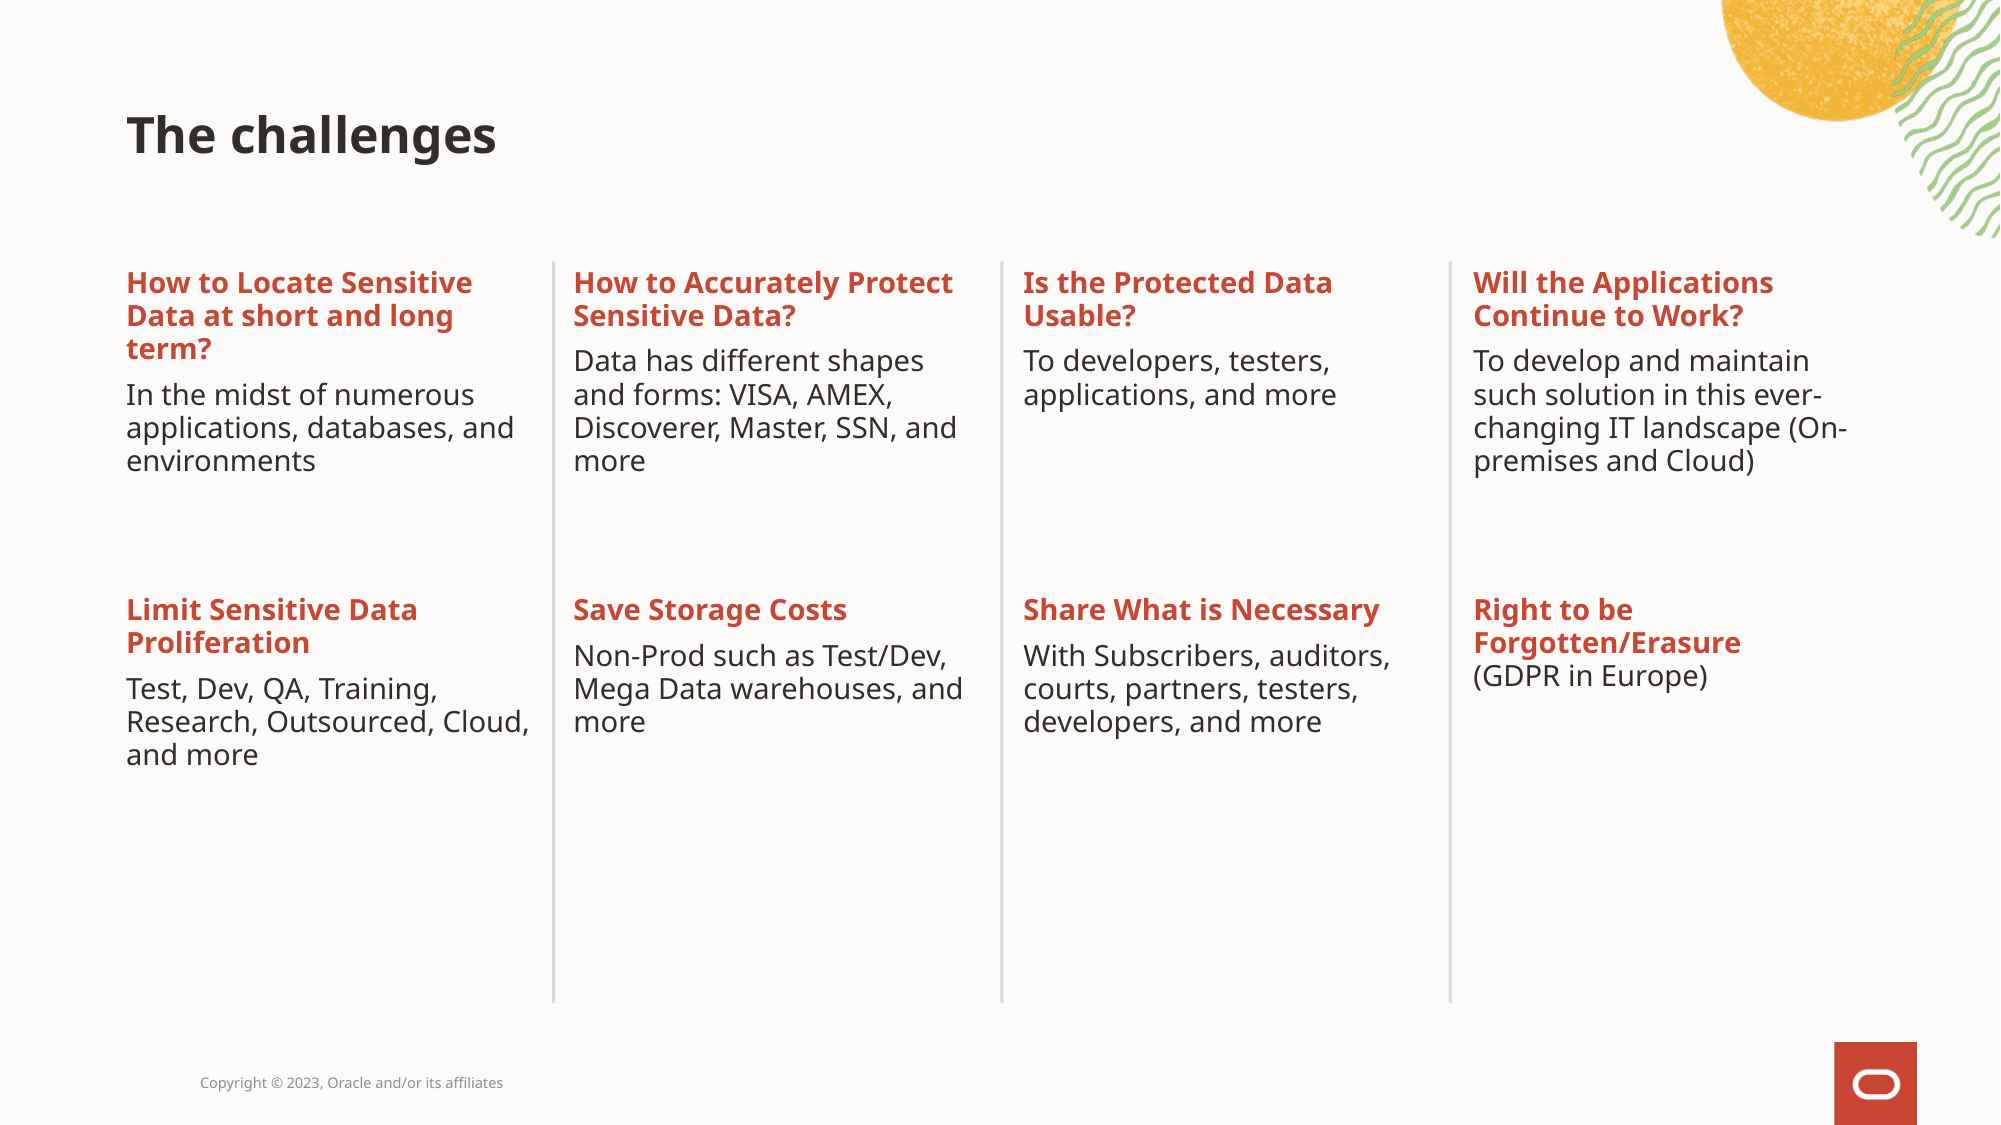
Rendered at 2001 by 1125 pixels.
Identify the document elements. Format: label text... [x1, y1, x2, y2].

list How to Locate Sensitive Data at short and long term? In the midst of numerous applications, databases, and environments [126, 266, 533, 563]
title The challenges [126, 29, 1877, 165]
picture [1705, 0, 2001, 256]
list Will the Applications Continue to Work? To develop and maintain such solution in this ever-changing IT landscape (On-premises and Cloud) [1473, 266, 1880, 563]
text_box Right to be Forgotten/Erasure (GDPR in Europe) [1473, 594, 1880, 890]
text_box Save Storage Costs Non-Prod such as Test/Dev, Mega Data warehouses, and more [573, 594, 980, 890]
footer Copyright © 2023, Oracle and/or its affiliates [185, 1053, 1128, 1114]
list How to Accurately Protect Sensitive Data? Data has different shapes and forms: VISA, AMEX, Discoverer, Master, SSN, and more [573, 266, 980, 563]
text_box Limit Sensitive Data Proliferation Test, Dev, QA, Training, Research, Outsourced, Cloud, and more [126, 594, 533, 890]
list Is the Protected Data Usable? To developers, testers, applications, and more [1023, 266, 1430, 563]
text_box Share What is Necessary With Subscribers, auditors, courts, partners, testers, developers, and more [1023, 594, 1430, 890]
